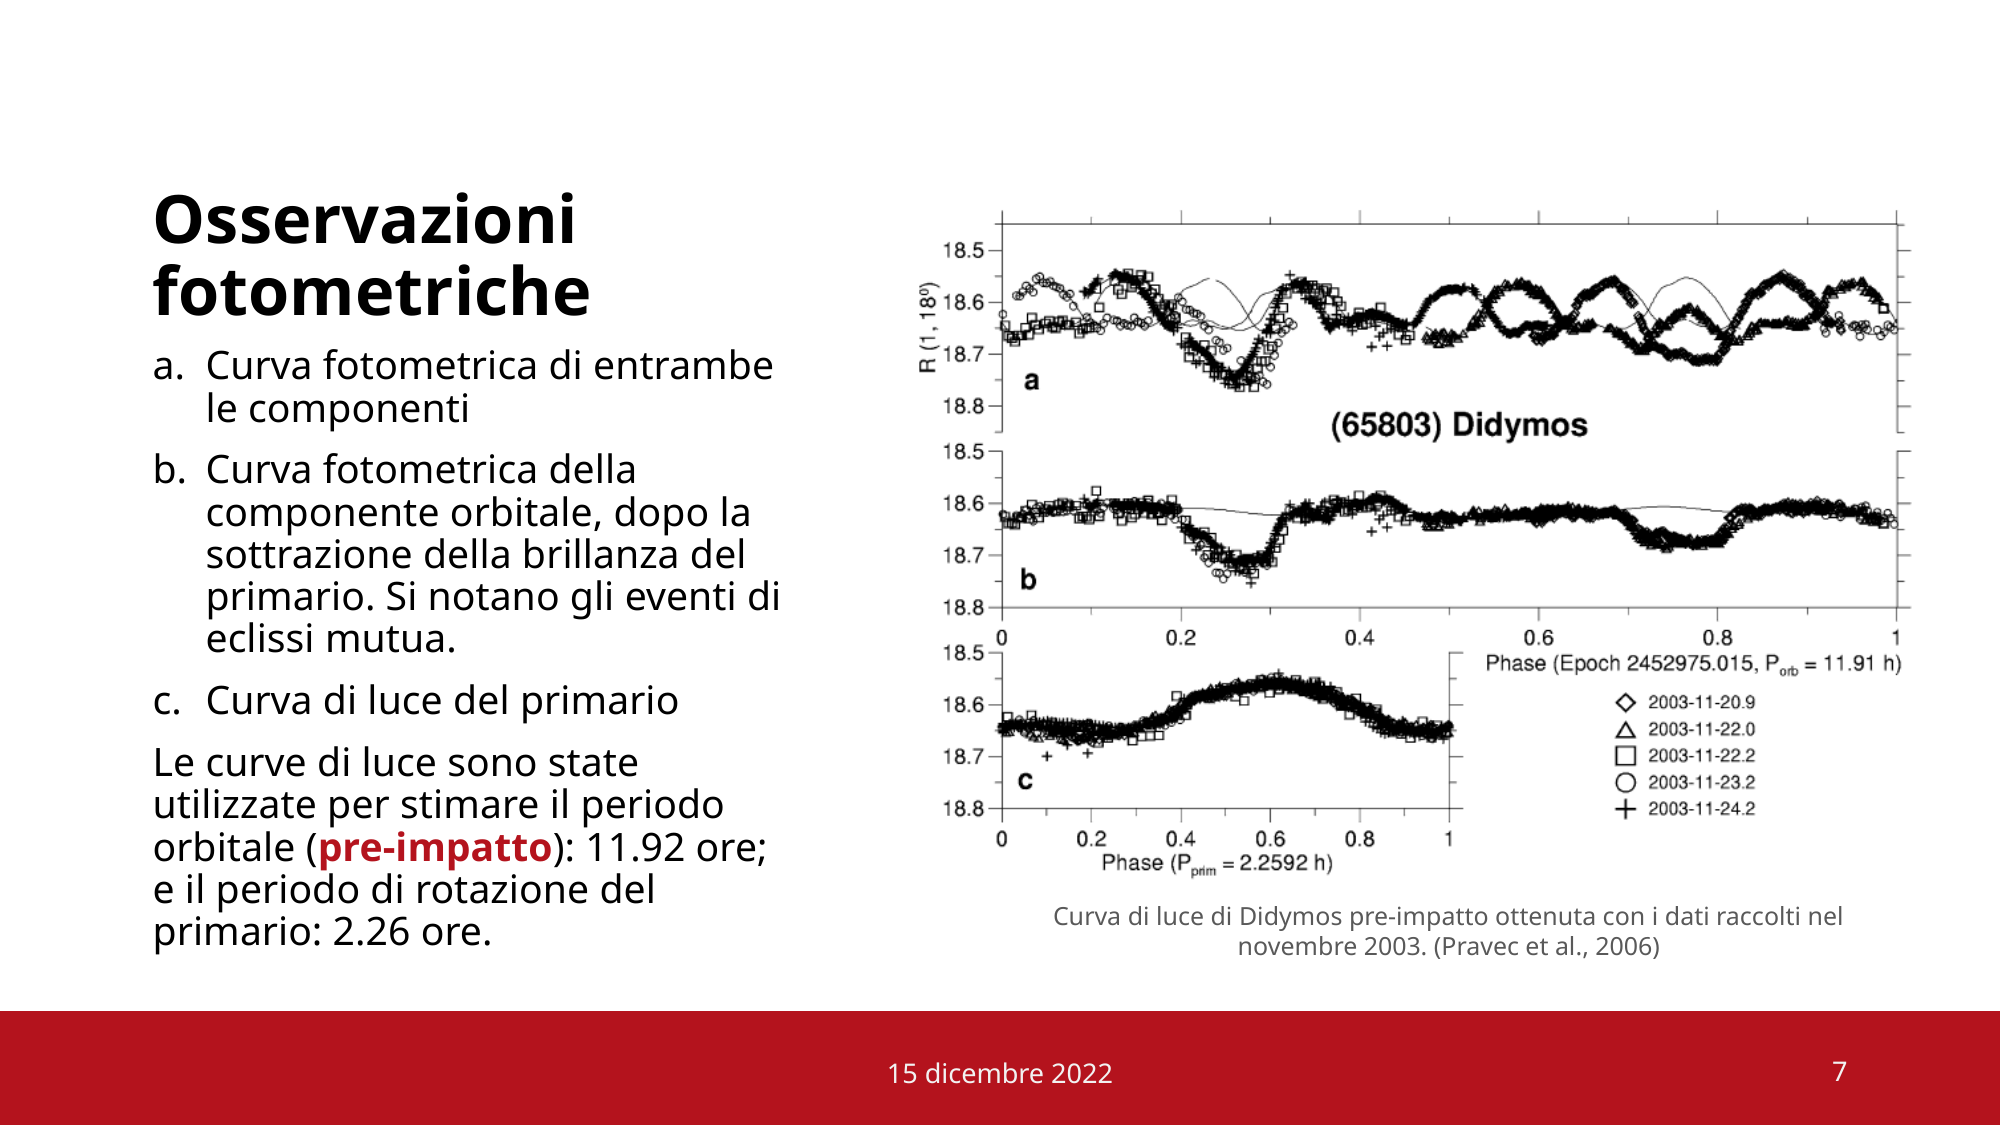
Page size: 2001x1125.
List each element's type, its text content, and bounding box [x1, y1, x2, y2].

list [893, 197, 1965, 893]
title Osservazioni fotometriche [137, 75, 783, 337]
text_box [0, 1011, 2000, 1125]
list Curva fotometrica di entrambe le componenti Curva fotometrica della componente orbitale, dopo la sottrazione della brillanza del primario. Si notano gli eventi di eclissi mutua. Curva di luce del primario Le curve di luce sono state utilizzate per stimare il periodo orbitale (pre-impatto): 11.92 ore; e il periodo di rotazione del primario: 2.26 ore. [137, 337, 806, 963]
slide_number 7 [1412, 1042, 1863, 1103]
text_box Curva di luce di Didymos pre-impatto ottenuta con i dati raccolti nel novembre 2003. (Pravec et al., 2006) [999, 893, 1899, 968]
footer 15 dicembre 2022 [662, 1042, 1338, 1103]
